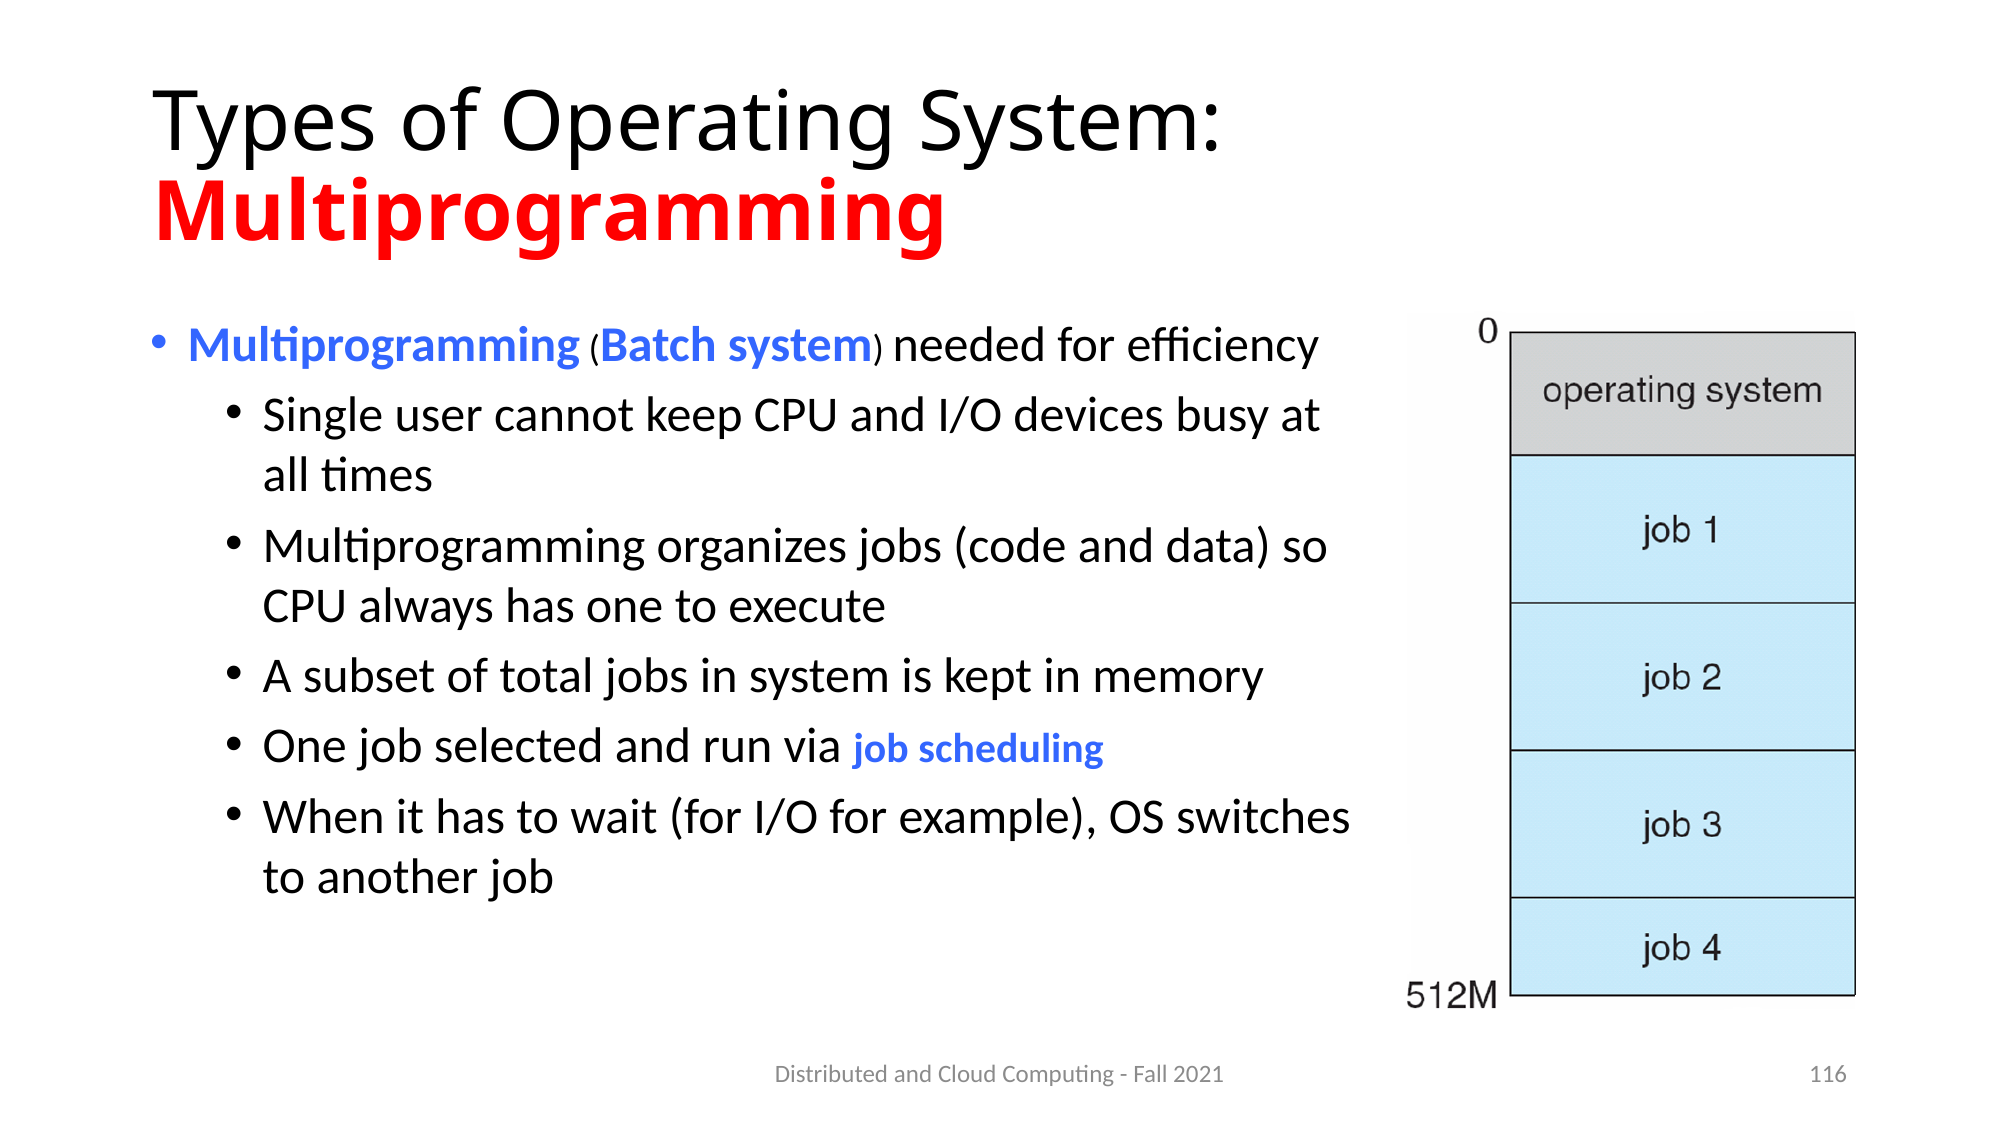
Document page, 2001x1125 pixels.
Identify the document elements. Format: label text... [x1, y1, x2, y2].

title Types of Operating System: Multiprogramming [137, 59, 1863, 278]
list Multiprogramming (Batch system) needed for efficiency Single user cannot keep CPU and I/O devices busy at all times Multiprogramming organizes jobs (code and data) so CPU always has one to execute A subset of total jobs in system is kept in memory One job selected and run via job scheduling When it has to wait (for I/O for example), OS switches to another job [135, 243, 1369, 957]
footer Distributed and Cloud Computing - Fall 2021 [662, 1042, 1338, 1103]
slide_number 116 [1412, 1042, 1863, 1103]
picture [1400, 304, 1863, 1016]
